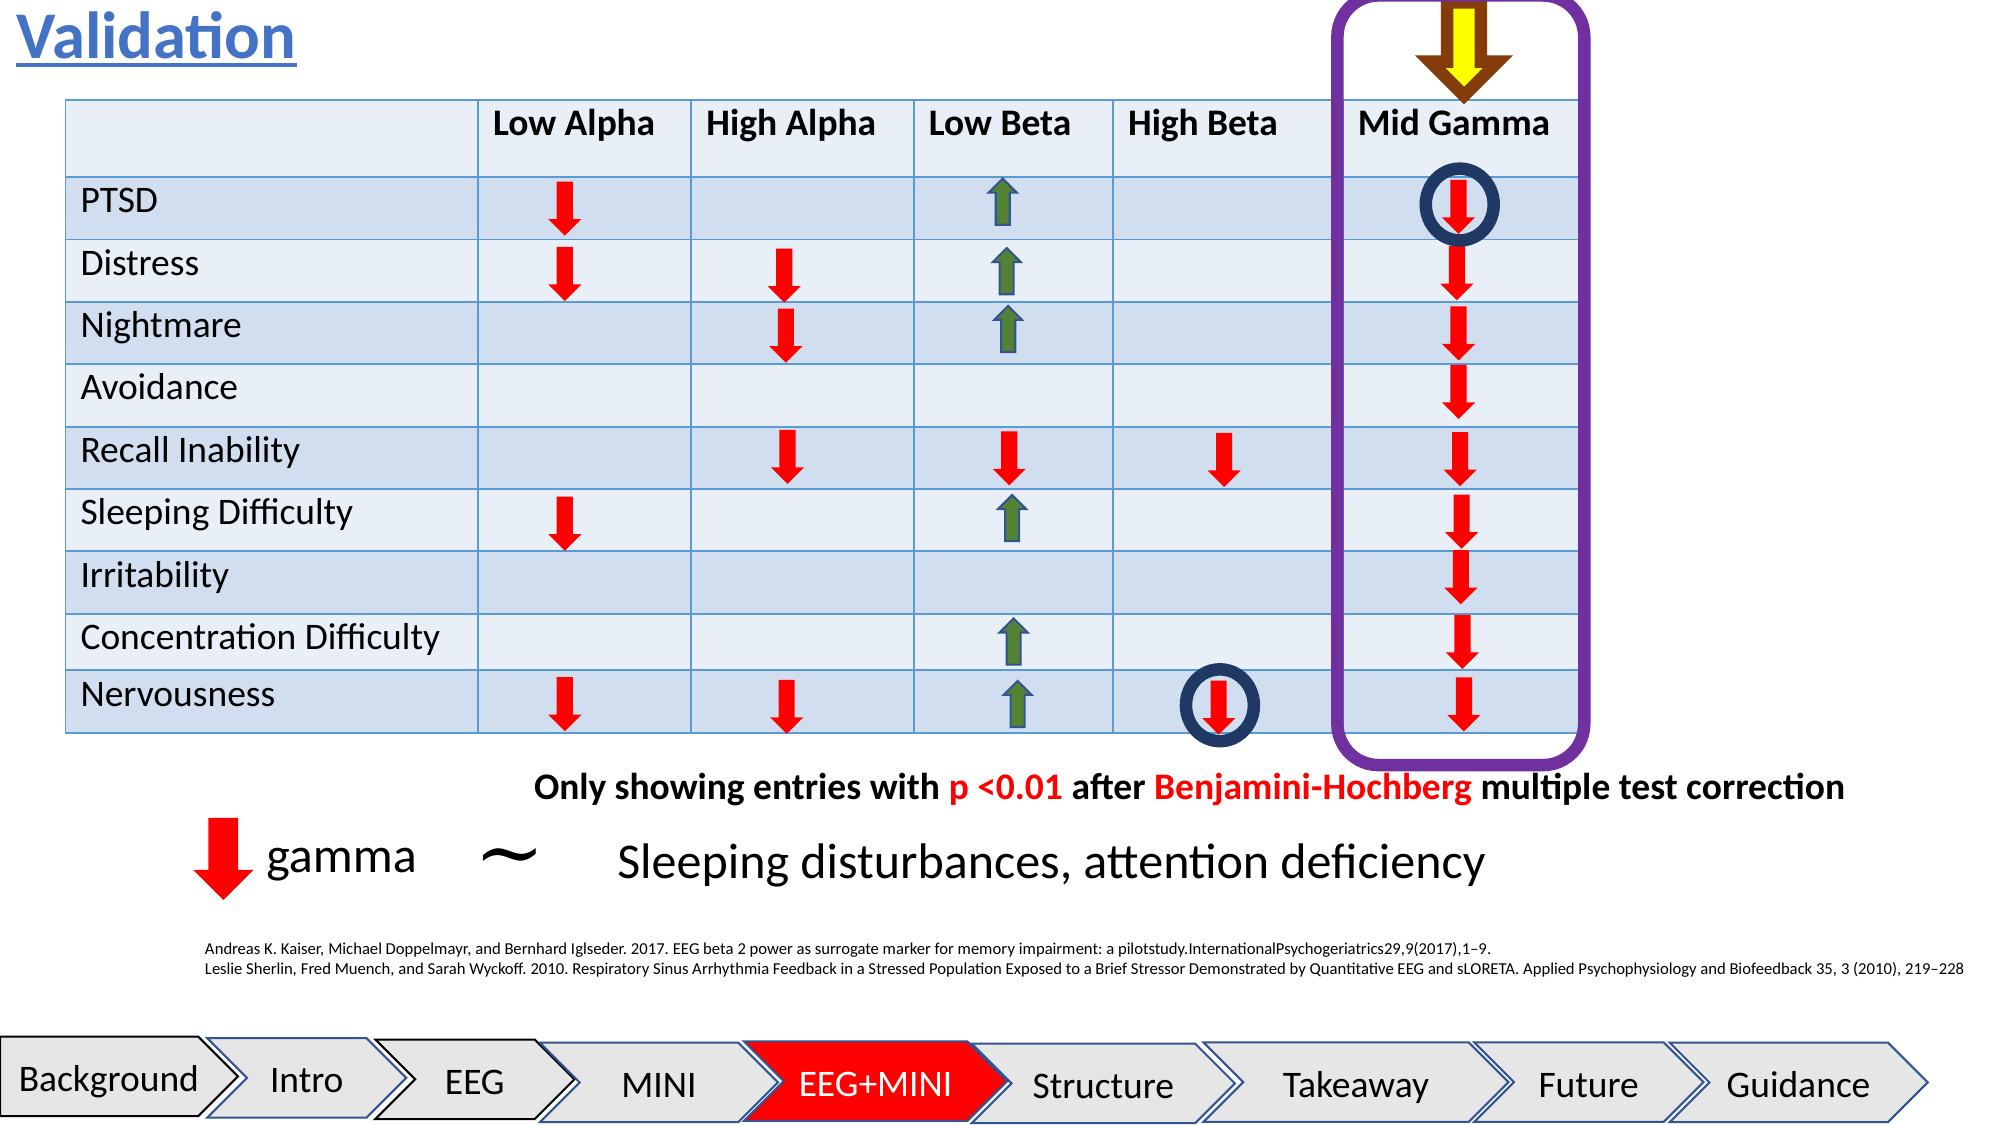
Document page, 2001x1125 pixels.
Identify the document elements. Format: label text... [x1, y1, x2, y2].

table_cell PTSD [66, 178, 477, 239]
text_box Andreas K. Kaiser, Michael Doppelmayr, and Bernhard Iglseder. 2017. EEG beta 2 power as surrogate marker for memory impairment: a pilotstudy.InternationalPsychogeriatrics29,9(2017),1–9. Leslie Sherlin, Fred Muench, and Sarah Wyckoff. 2010. Respiratory Sinus Arrhythmia Feedback in a Stressed Population Exposed to a Brief Stressor Demonstrated by Quantitative EEG and sLORETA. Applied Psychophysiology and Biofeedback 35, 3 (2010), 219–228 [190, 930, 1986, 1046]
table_cell [479, 365, 690, 426]
table_cell Sleeping Difficulty [66, 490, 477, 550]
table_header [66, 101, 477, 176]
table_cell [479, 615, 690, 669]
text_box [548, 181, 582, 236]
text_box Background [0, 1035, 240, 1118]
table_cell [692, 552, 913, 613]
table_cell [479, 303, 690, 363]
table_cell [479, 178, 690, 239]
table_cell [1236, 671, 1336, 732]
table_cell [915, 615, 1112, 669]
table_cell Avoidance [66, 365, 477, 426]
table_cell [692, 178, 913, 239]
table_cell [915, 365, 1112, 426]
table_cell [692, 615, 913, 669]
table_cell [479, 490, 690, 550]
table_cell [479, 552, 690, 613]
table_cell [1114, 671, 1204, 732]
table_cell [692, 490, 913, 550]
table_cell [1114, 615, 1336, 669]
table_cell [915, 428, 1112, 488]
table_header Low Alpha [479, 101, 690, 176]
text_box Intro [204, 1037, 408, 1119]
text_box [193, 817, 254, 900]
text_box [548, 246, 582, 302]
table_cell Distress [66, 240, 477, 301]
table_cell [479, 240, 690, 301]
text_box Sleeping disturbances, attention deficiency [602, 820, 1524, 896]
text_box EEG+MINI [741, 1040, 1008, 1122]
text_box [770, 429, 804, 484]
table_cell Recall Inability [66, 428, 477, 488]
text_box [548, 677, 582, 732]
table_cell [1114, 428, 1336, 488]
text_box [1336, 0, 1586, 754]
text_box [986, 177, 1020, 226]
text_box [1184, 668, 1255, 743]
table_cell [1114, 178, 1336, 239]
table_header High Beta [1114, 101, 1336, 176]
text_box [769, 308, 803, 363]
text_box [1207, 432, 1241, 488]
text_box Structure [969, 1042, 1237, 1125]
table_header High Alpha [692, 101, 913, 176]
text_box Validation [1, 0, 312, 80]
text_box EEG [372, 1038, 575, 1121]
table_cell [692, 365, 913, 426]
table_cell [915, 303, 1112, 363]
table_cell [692, 671, 913, 732]
table_cell [479, 428, 690, 488]
text_box MINI [537, 1041, 780, 1124]
table_header Low Beta [915, 101, 1112, 176]
table_cell [1114, 240, 1336, 301]
table_cell [692, 303, 913, 363]
table_cell Concentration Difficulty [66, 615, 477, 669]
text_box [992, 431, 1026, 486]
text_box Future [1471, 1041, 1705, 1123]
table_cell [1114, 303, 1336, 363]
table_cell Irritability [66, 552, 477, 613]
text_box Only showing entries with p <0.01 after Benjamini-Hochberg multiple test correction [519, 754, 1861, 815]
table_cell [1114, 490, 1336, 550]
text_box [990, 246, 1024, 296]
table_cell Nervousness [66, 671, 477, 732]
table_cell [1114, 365, 1336, 426]
text_box gamma [251, 814, 455, 890]
text_box Guidance [1667, 1041, 1930, 1124]
table_cell [479, 671, 690, 732]
text_box [995, 493, 1029, 543]
text_box [1001, 679, 1035, 729]
table_cell [915, 671, 1112, 732]
table_cell [915, 240, 1112, 301]
text_box [767, 248, 801, 303]
text_box [548, 496, 582, 551]
text_box [770, 679, 804, 734]
footer [1196, 1042, 1240, 1103]
table_cell [915, 178, 1112, 239]
table_cell [1114, 552, 1336, 613]
text_box Takeaway [1200, 1041, 1510, 1123]
table_cell [915, 552, 1112, 613]
table_cell Nightmare [66, 303, 477, 363]
table_cell [915, 490, 1112, 550]
table_cell [692, 428, 913, 488]
text_box [991, 304, 1025, 354]
text_box [997, 616, 1031, 666]
table_cell [692, 240, 913, 301]
